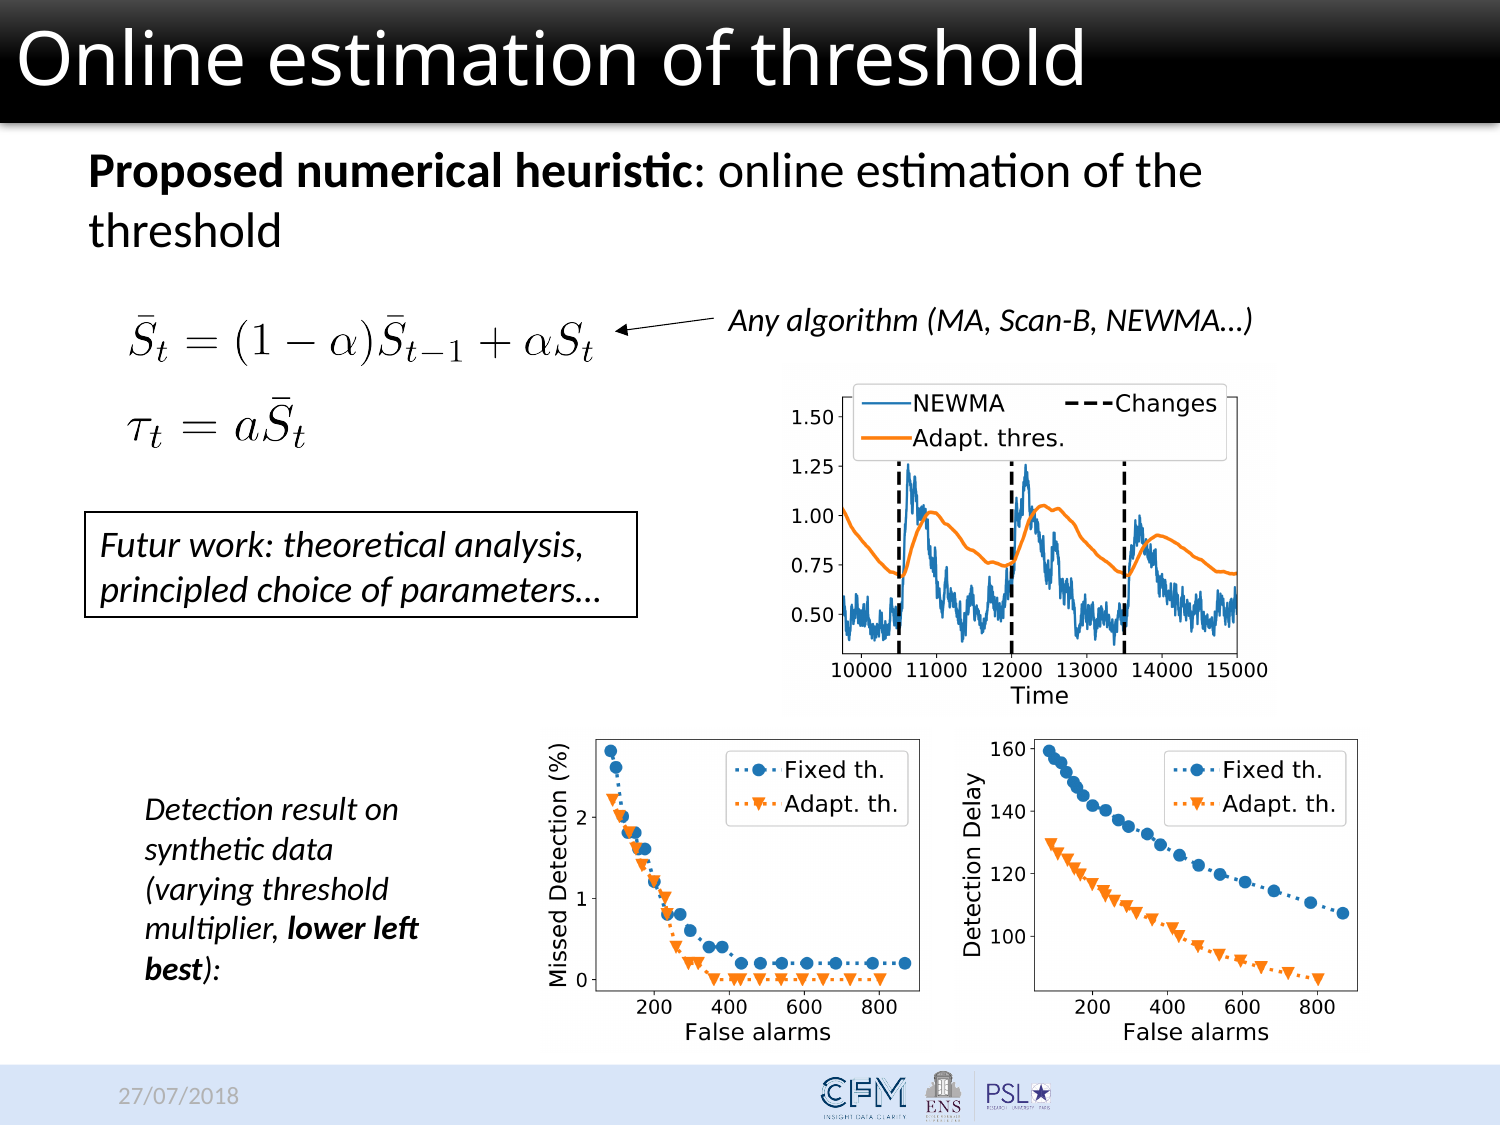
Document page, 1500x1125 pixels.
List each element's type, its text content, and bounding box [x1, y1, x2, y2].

picture [816, 1073, 911, 1122]
picture [129, 315, 593, 366]
picture [540, 726, 932, 1053]
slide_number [103, 1065, 441, 1125]
text_box Proposed numerical heuristic: online estimation of the threshold [73, 130, 1307, 265]
text_box Any algorithm (MA, Scan-B, NEWMA…) [713, 290, 1270, 346]
picture [127, 397, 305, 448]
picture [954, 726, 1370, 1053]
picture [782, 363, 1277, 717]
title Online estimation of threshold [0, 1, 1294, 121]
text_box Detection result on synthetic data (varying threshold multiplier, lower left best): [129, 779, 479, 994]
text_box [615, 318, 710, 332]
picture [918, 1068, 1057, 1125]
text_box Futur work: theoretical analysis, principled choice of parameters… [84, 511, 638, 618]
